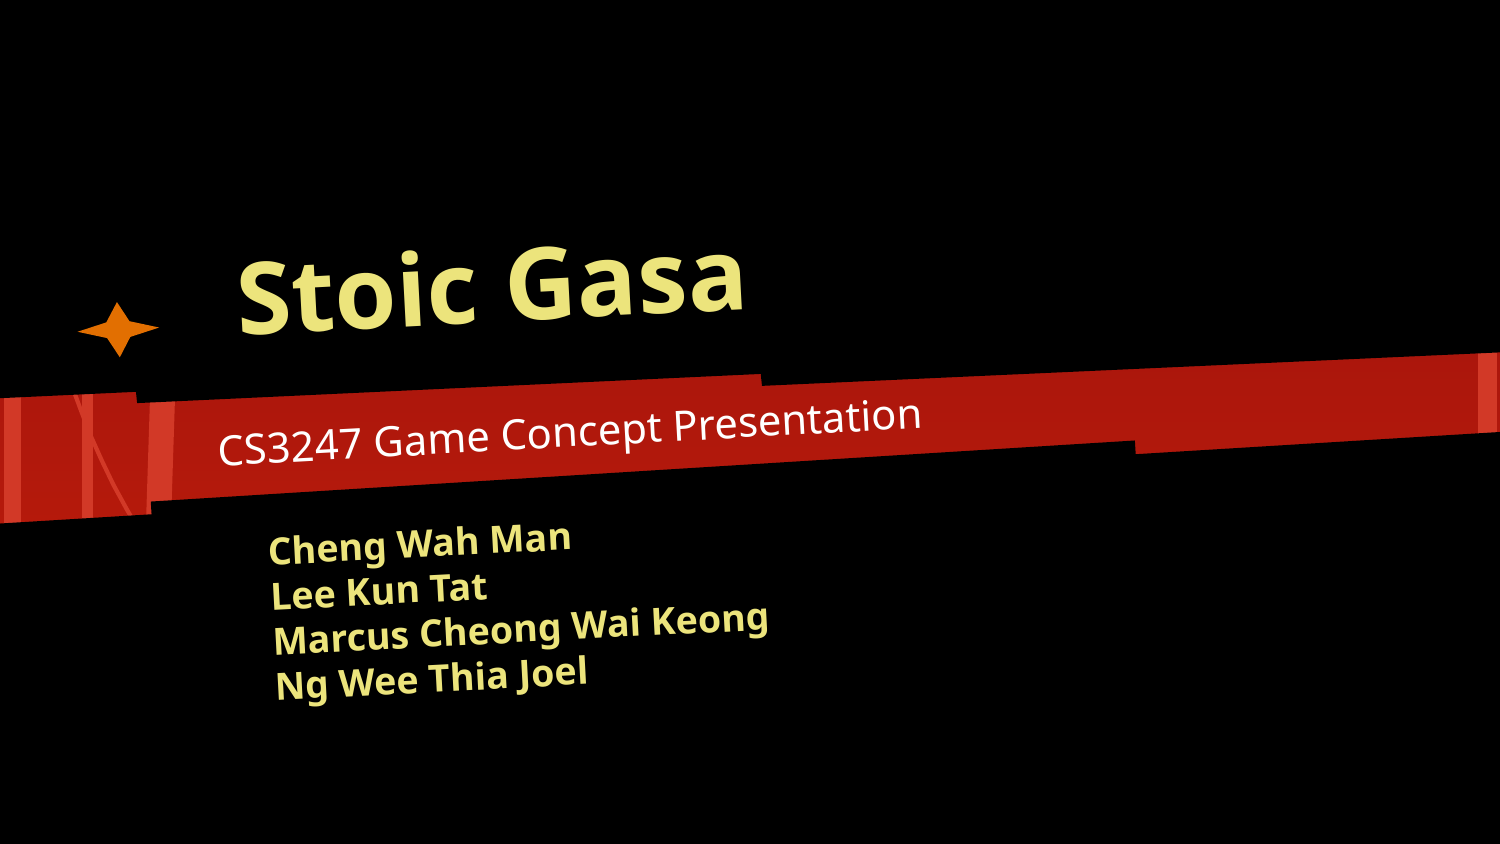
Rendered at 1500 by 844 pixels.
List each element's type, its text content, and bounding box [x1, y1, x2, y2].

title Cheng Wah Man Lee Kun Tat Marcus Cheong Wai Keong Ng Wee Thia Joel [202, 483, 1484, 727]
title Stoic Gasa [166, 131, 1448, 374]
subtitle CS3247 Game Concept Presentation [179, 351, 1425, 484]
